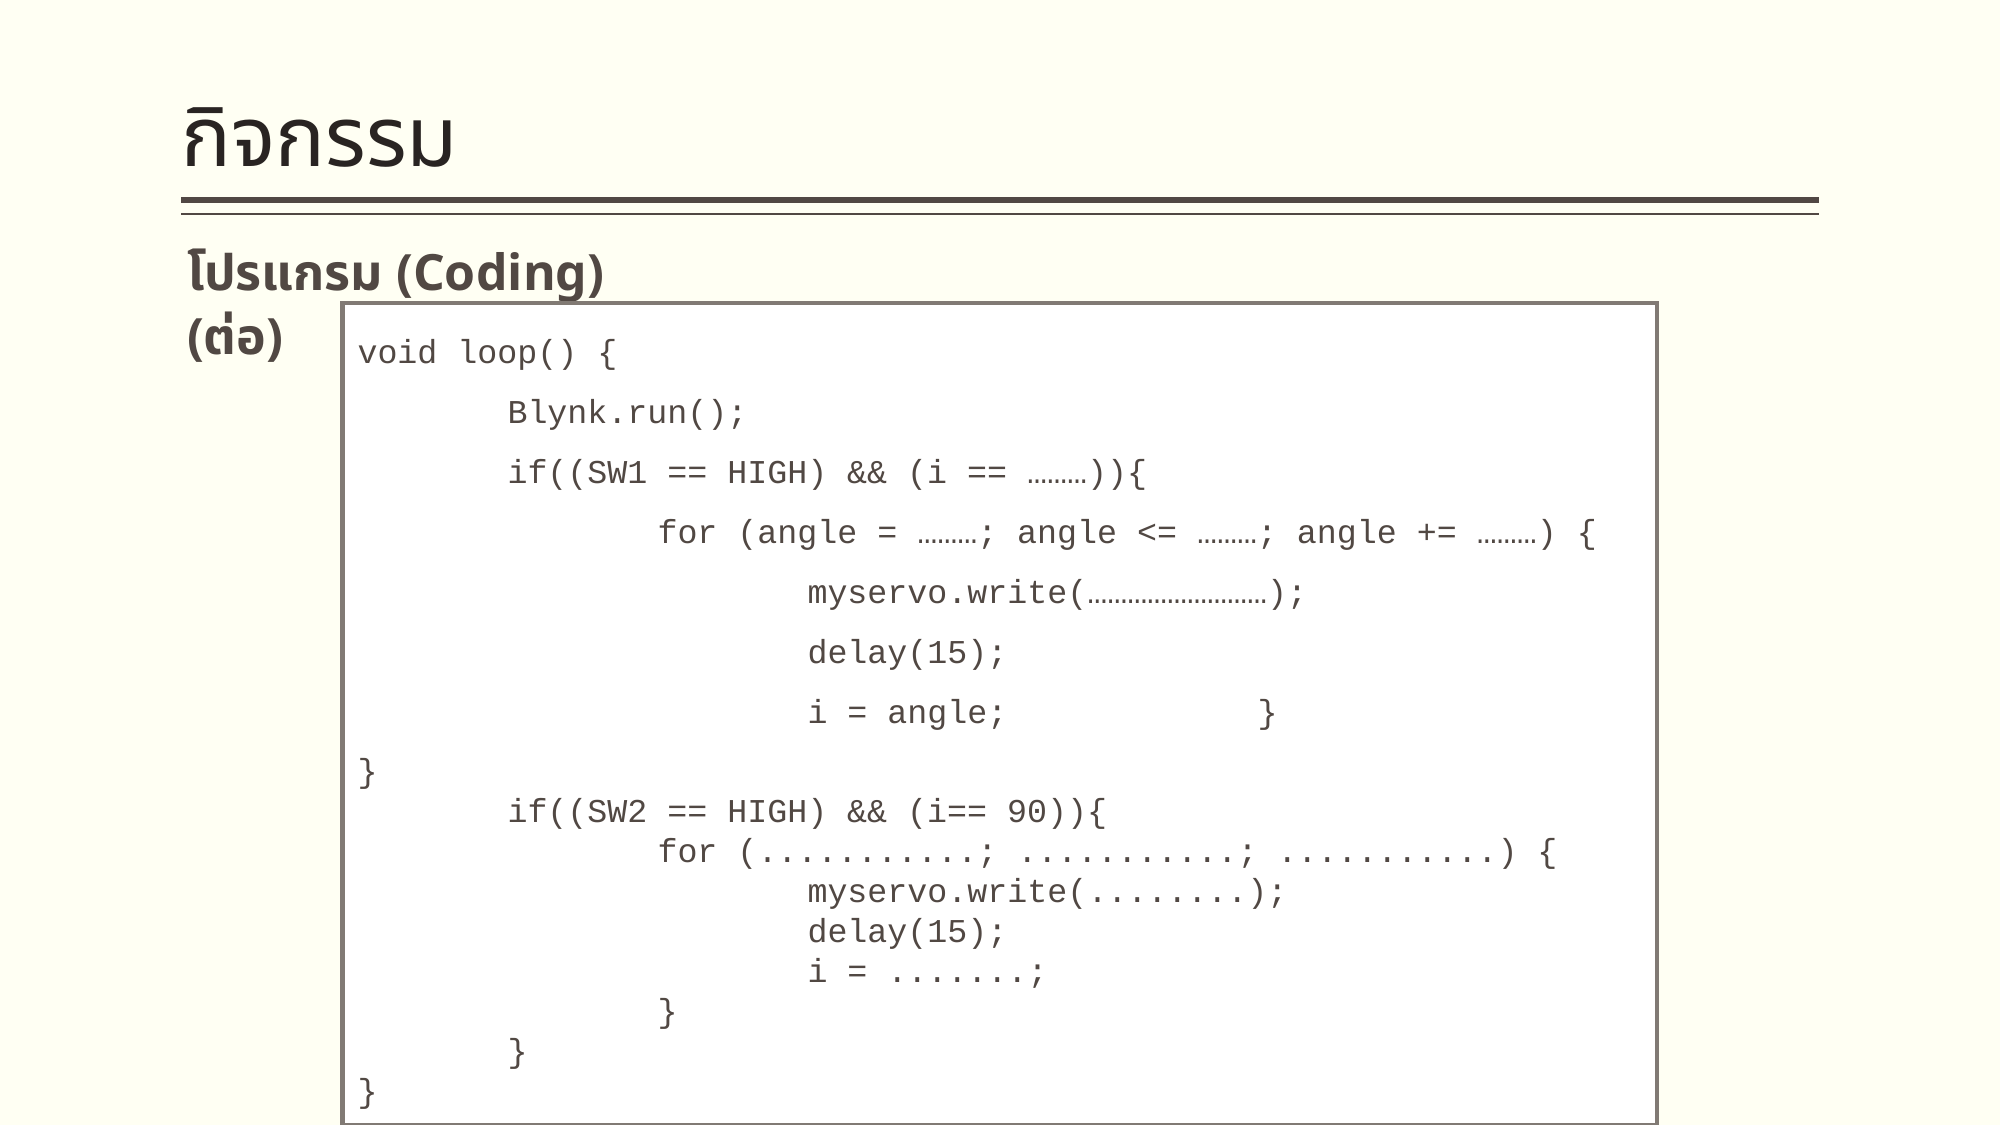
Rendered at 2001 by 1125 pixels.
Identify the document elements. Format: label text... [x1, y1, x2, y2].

title กิจกรรม [181, 12, 1819, 193]
text_box void loop() { Blynk.run(); if((SW1 == HIGH) && (i == ………)){ for (angle = ………; angle <= ………; angle += ………) { myservo.write(………………………); delay(15); i = angle; } } if((SW2 == HIGH) && (i== 90)){ for (...........; ...........; ...........) { myservo.write(........); delay(15); i = .......; } } } [342, 303, 1658, 1125]
text_box โปรแกรม (Coding) (ต่อ) [172, 229, 630, 373]
